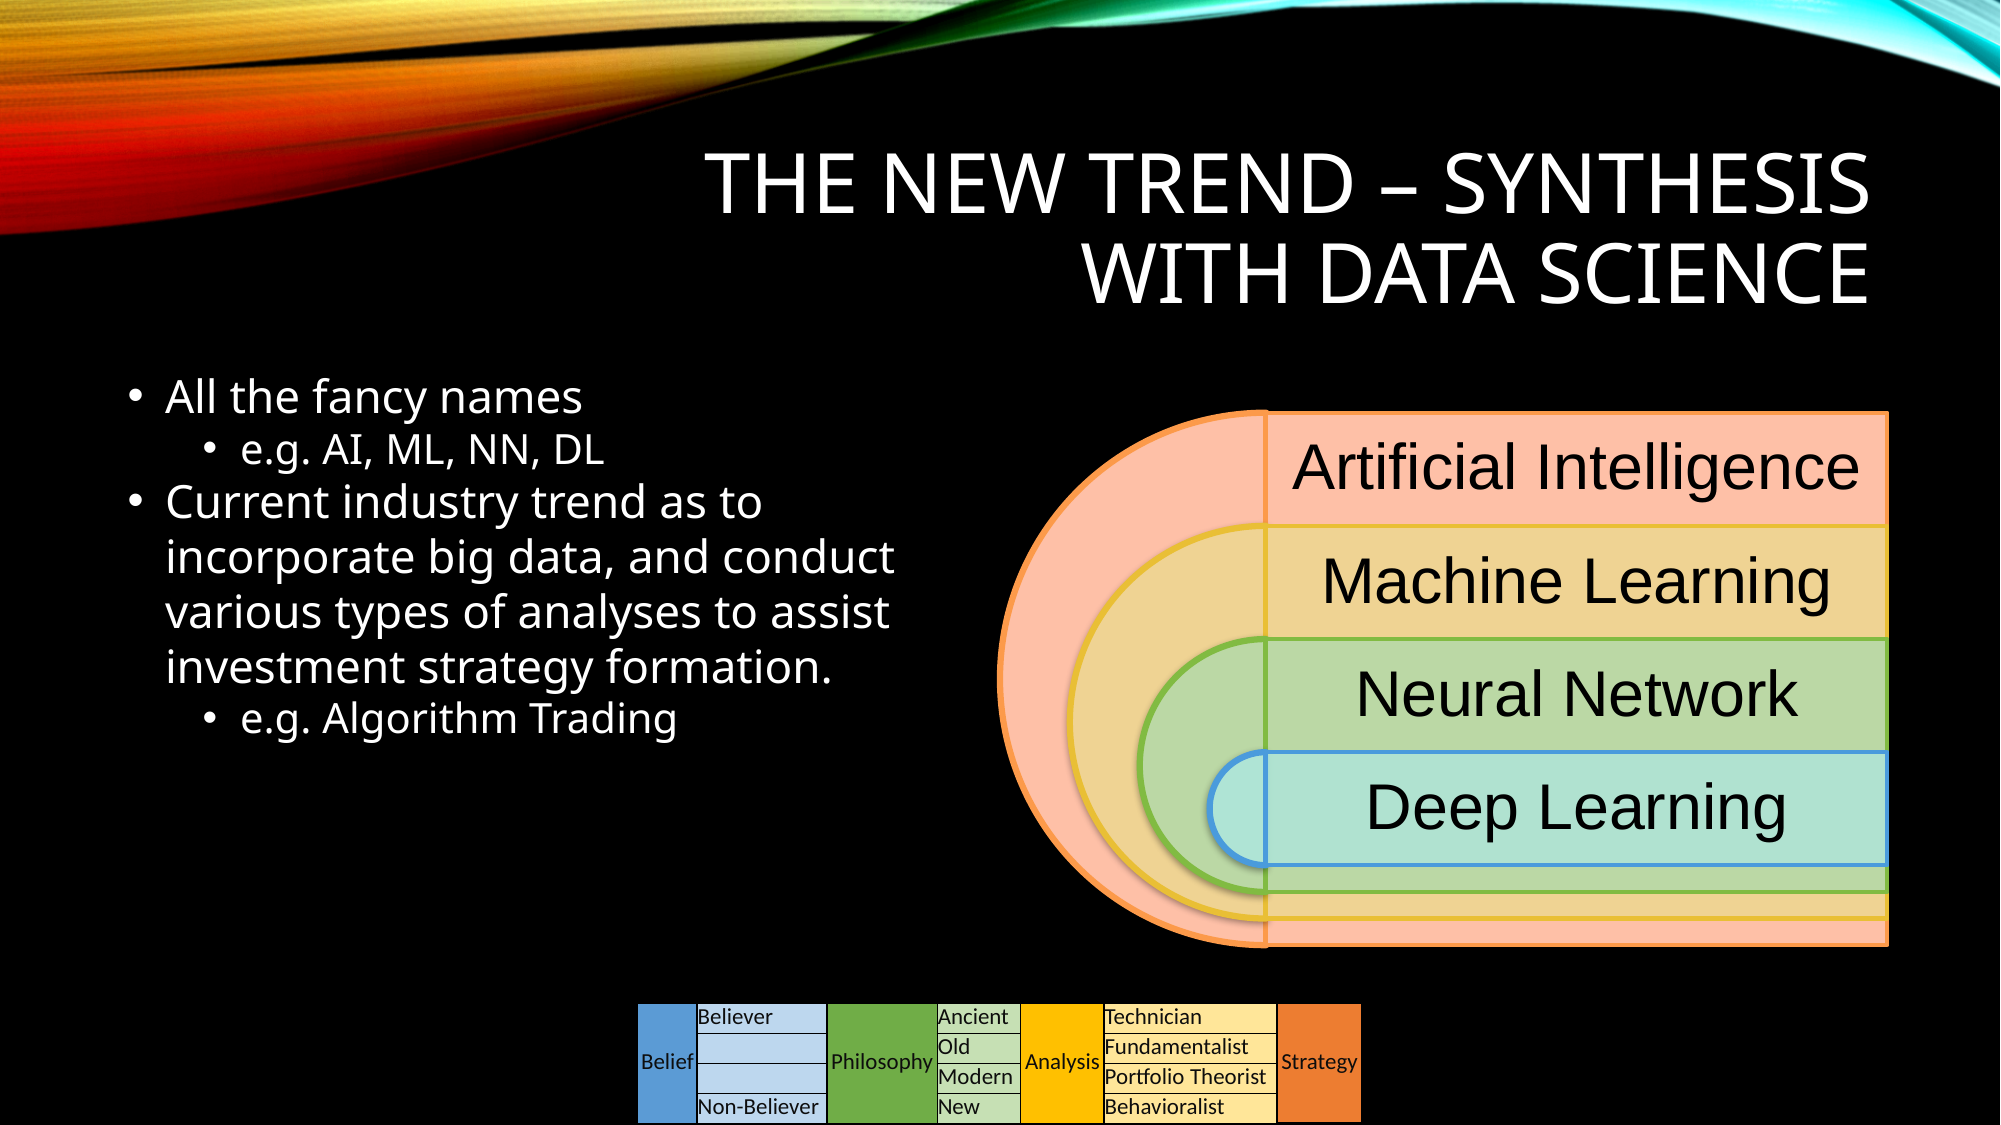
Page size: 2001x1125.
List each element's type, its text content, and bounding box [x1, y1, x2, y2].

table_cell [698, 1034, 826, 1063]
table_cell Old [938, 1034, 1020, 1063]
table_header Analysis [1021, 1004, 1103, 1123]
title THE NEW TREND – SYNTHESIS WITH DATA SCIENCE [474, 125, 1888, 338]
table_cell Portfolio Theorist [1105, 1064, 1276, 1093]
list All the fancy names e.g. AI, ML, NN, DL Current industry trend as to incorporate big data, and conduct various types of analyses to assist investment strategy formation. e.g. Algorithm Trading [112, 360, 1000, 1021]
table_header Ancient [938, 1004, 1020, 1033]
table_header Belief [638, 1004, 696, 1123]
table_header Believer [698, 1004, 826, 1033]
table_cell New [938, 1094, 1020, 1123]
table_header Philosophy [828, 1004, 937, 1123]
table_cell Modern [938, 1064, 1020, 1093]
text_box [999, 412, 1888, 946]
table_cell [698, 1064, 826, 1093]
table_cell Non-Believer [698, 1094, 826, 1123]
table_cell Fundamentalist [1105, 1034, 1276, 1063]
table_header Technician [1105, 1004, 1276, 1033]
table_cell Behavioralist [1105, 1094, 1276, 1123]
table_header Strategy [1278, 1004, 1361, 1122]
picture [0, 0, 2000, 237]
